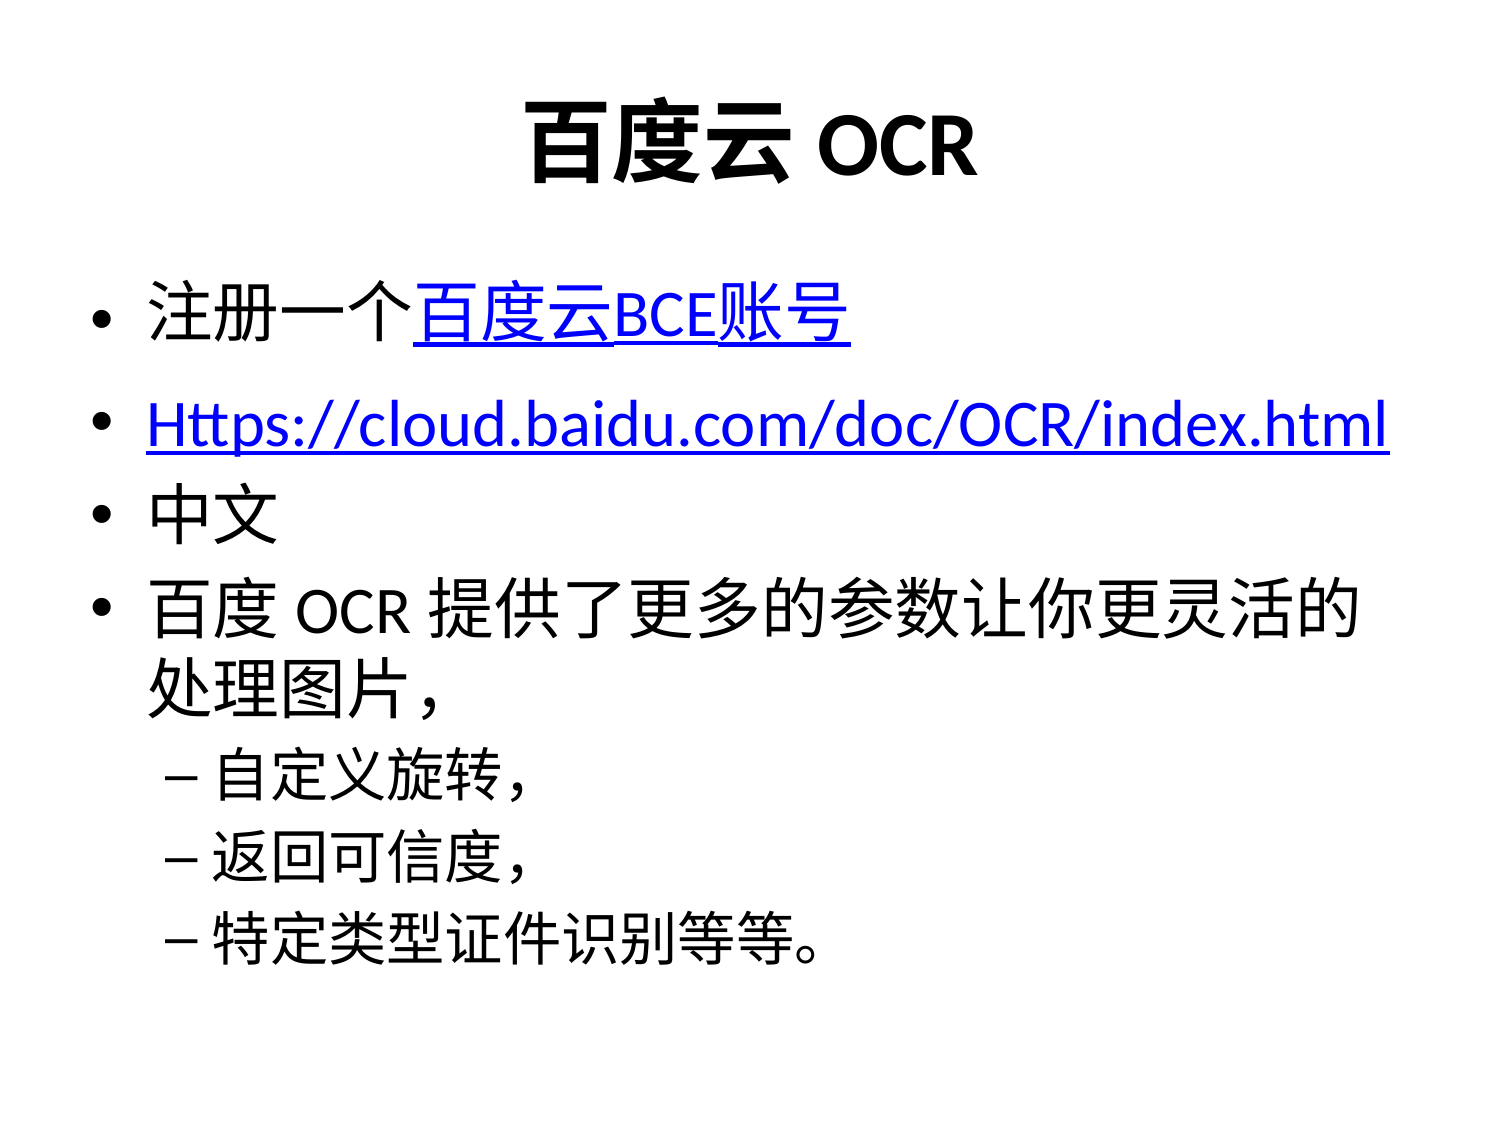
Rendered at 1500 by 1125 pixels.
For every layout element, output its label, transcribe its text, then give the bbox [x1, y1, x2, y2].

title 百度云OCR [75, 45, 1425, 233]
list 注册一个百度云BCE账号 Https://cloud.baidu.com/doc/OCR/index.html 中文 百度OCR提供了更多的参数让你更灵活的处理图片， 自定义旋转， 返回可信度， 特定类型证件识别等等。 [75, 262, 1425, 1005]
